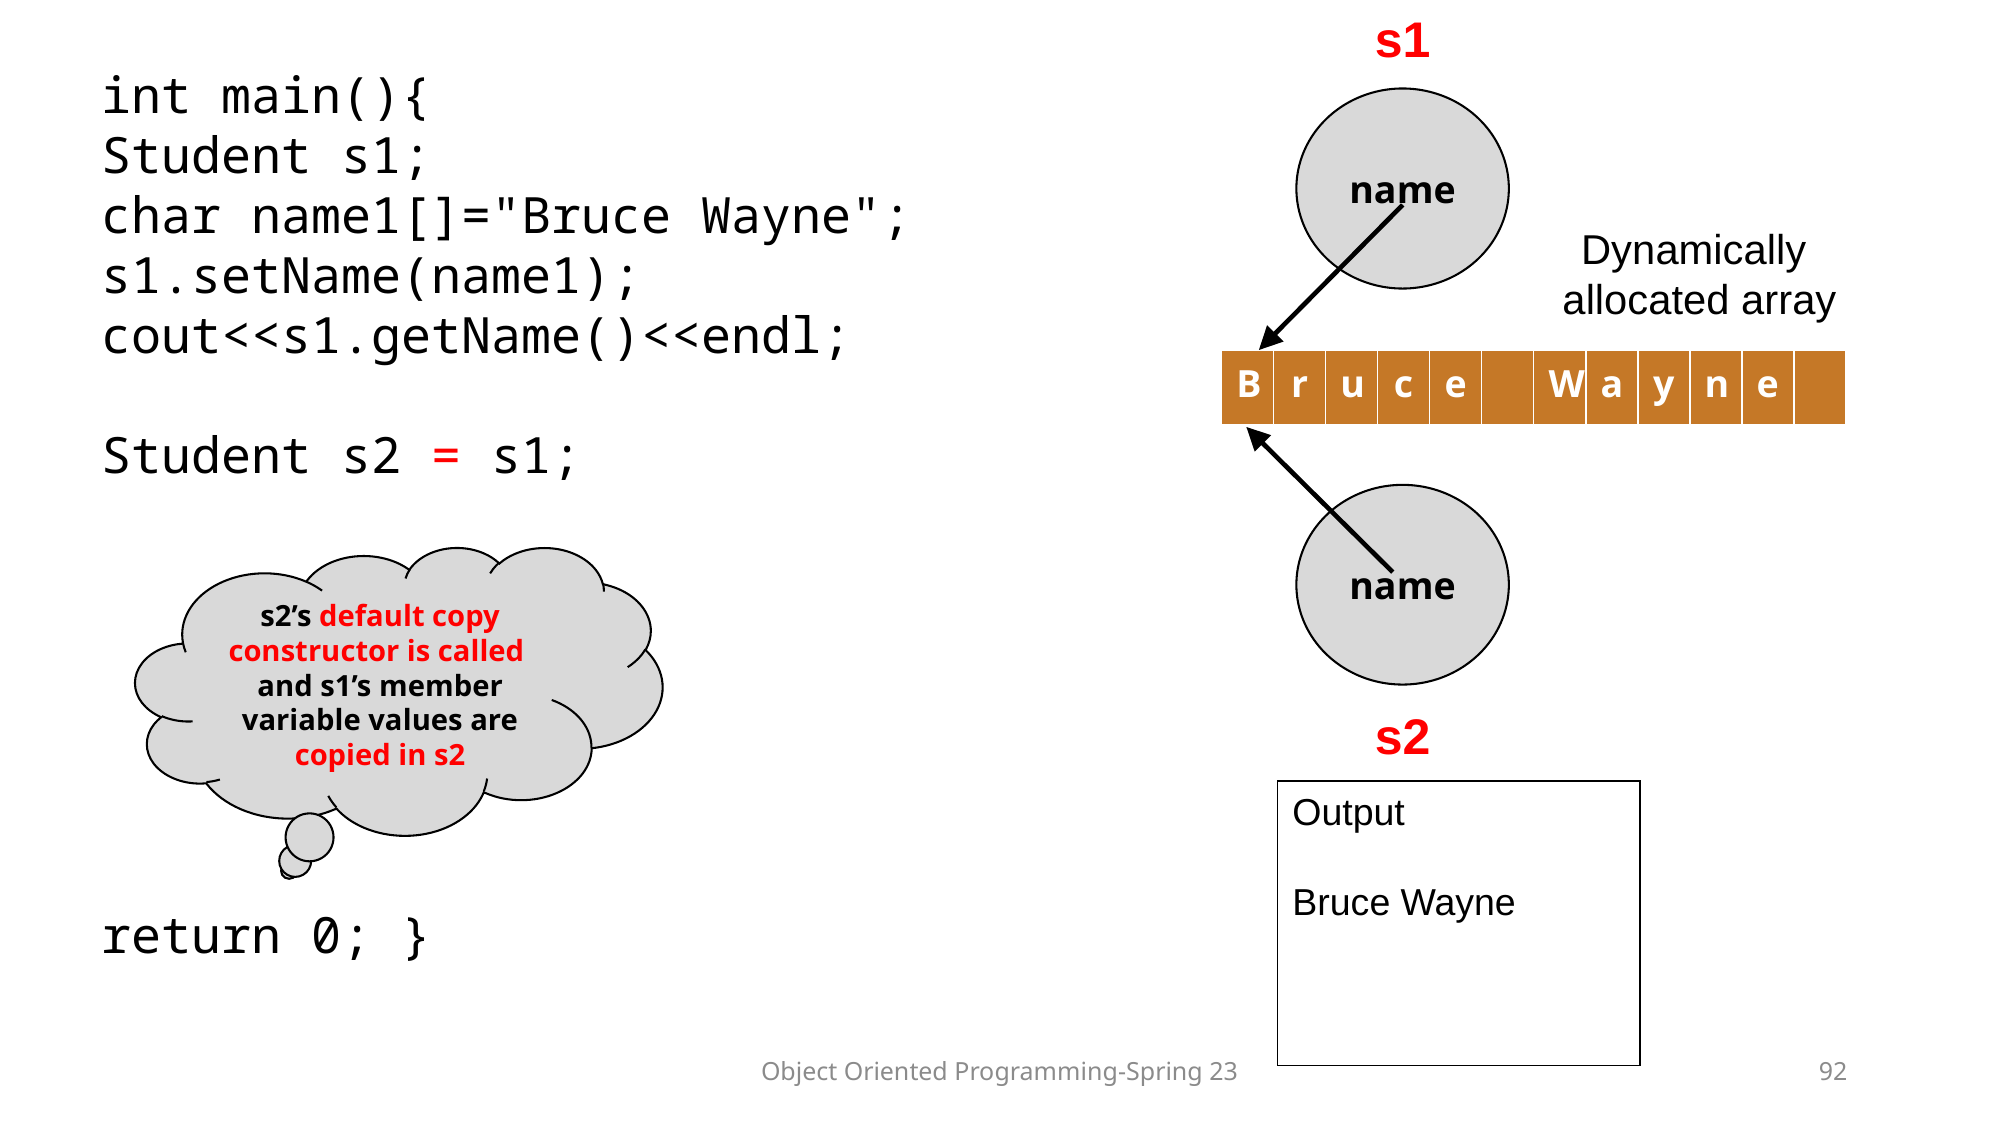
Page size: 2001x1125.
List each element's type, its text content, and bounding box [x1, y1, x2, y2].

text_box s2 [1359, 697, 1446, 772]
table_header [1795, 351, 1845, 424]
table_header a [1587, 351, 1637, 424]
footer Object Oriented Programming-Spring 23 [662, 1042, 1338, 1103]
table_header n [1691, 351, 1741, 424]
text_box s1 [1359, 0, 1446, 75]
table_header e [1430, 351, 1481, 424]
table_header W [1534, 351, 1585, 424]
text_box name [1295, 87, 1510, 290]
text_box int main(){ Student s1; char name1[]="Bruce Wayne"; s1.setName(name1); cout<<s1.getName()<<endl; Student s2 = s1; return 0; } [86, 56, 1500, 971]
slide_number 92 [1412, 1042, 1863, 1103]
table_header u [1326, 351, 1377, 424]
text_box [1258, 204, 1403, 350]
table_header c [1378, 351, 1429, 424]
text_box Dynamically allocated array [1547, 215, 1852, 330]
table_header y [1639, 351, 1689, 424]
text_box name [1295, 483, 1510, 686]
table_header r [1274, 351, 1325, 424]
table_header B [1222, 351, 1273, 424]
text_box Output Bruce Wayne [1277, 780, 1641, 1066]
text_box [1246, 426, 1393, 573]
text_box s2’s default copy constructor is called and s1’s member variable values are copied in s2 [133, 546, 664, 880]
table_header [1482, 351, 1533, 424]
table_header e [1743, 351, 1793, 424]
